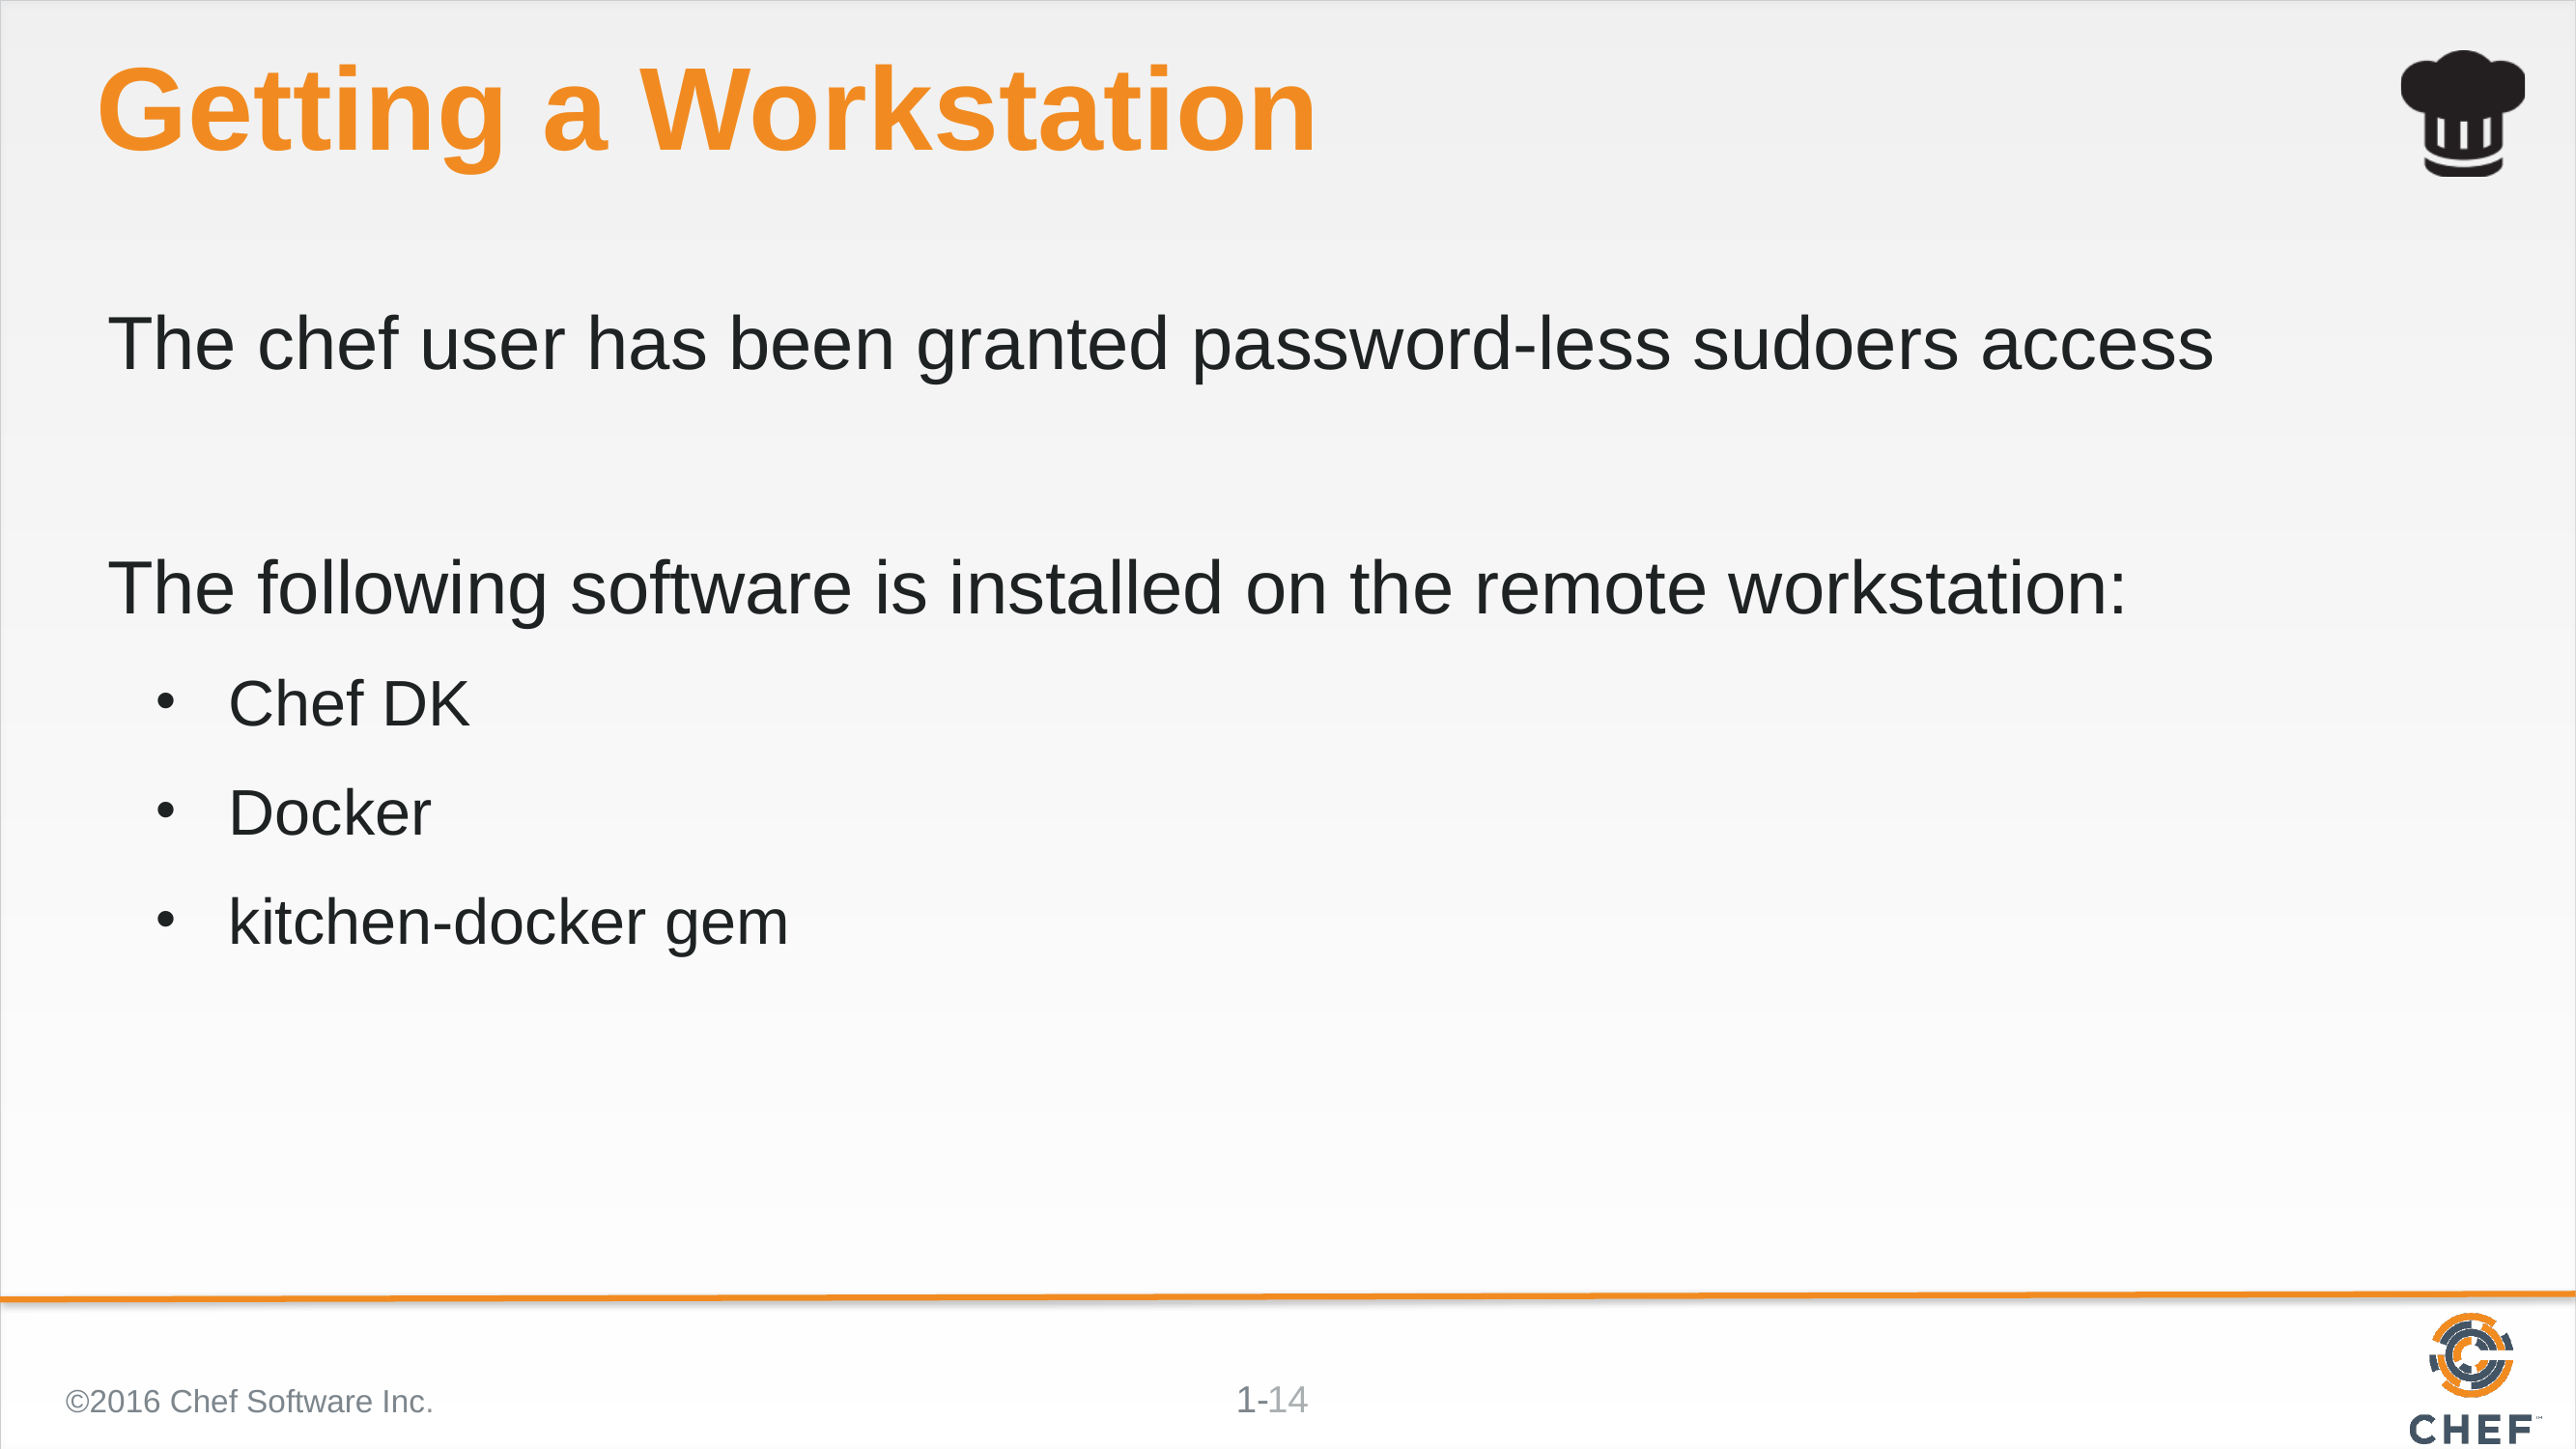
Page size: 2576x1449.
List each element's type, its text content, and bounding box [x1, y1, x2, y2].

title Getting a Workstation [96, 48, 2463, 180]
slide_number 14 [998, 1359, 1578, 1437]
list The chef user has been granted password-less sudoers access The following software is installed on the remote workstation: Chef DK Docker kitchen-docker gem [107, 294, 2469, 1142]
footer ©2016 Chef Software Inc. [51, 1359, 952, 1440]
picture [2399, 1297, 2550, 1449]
